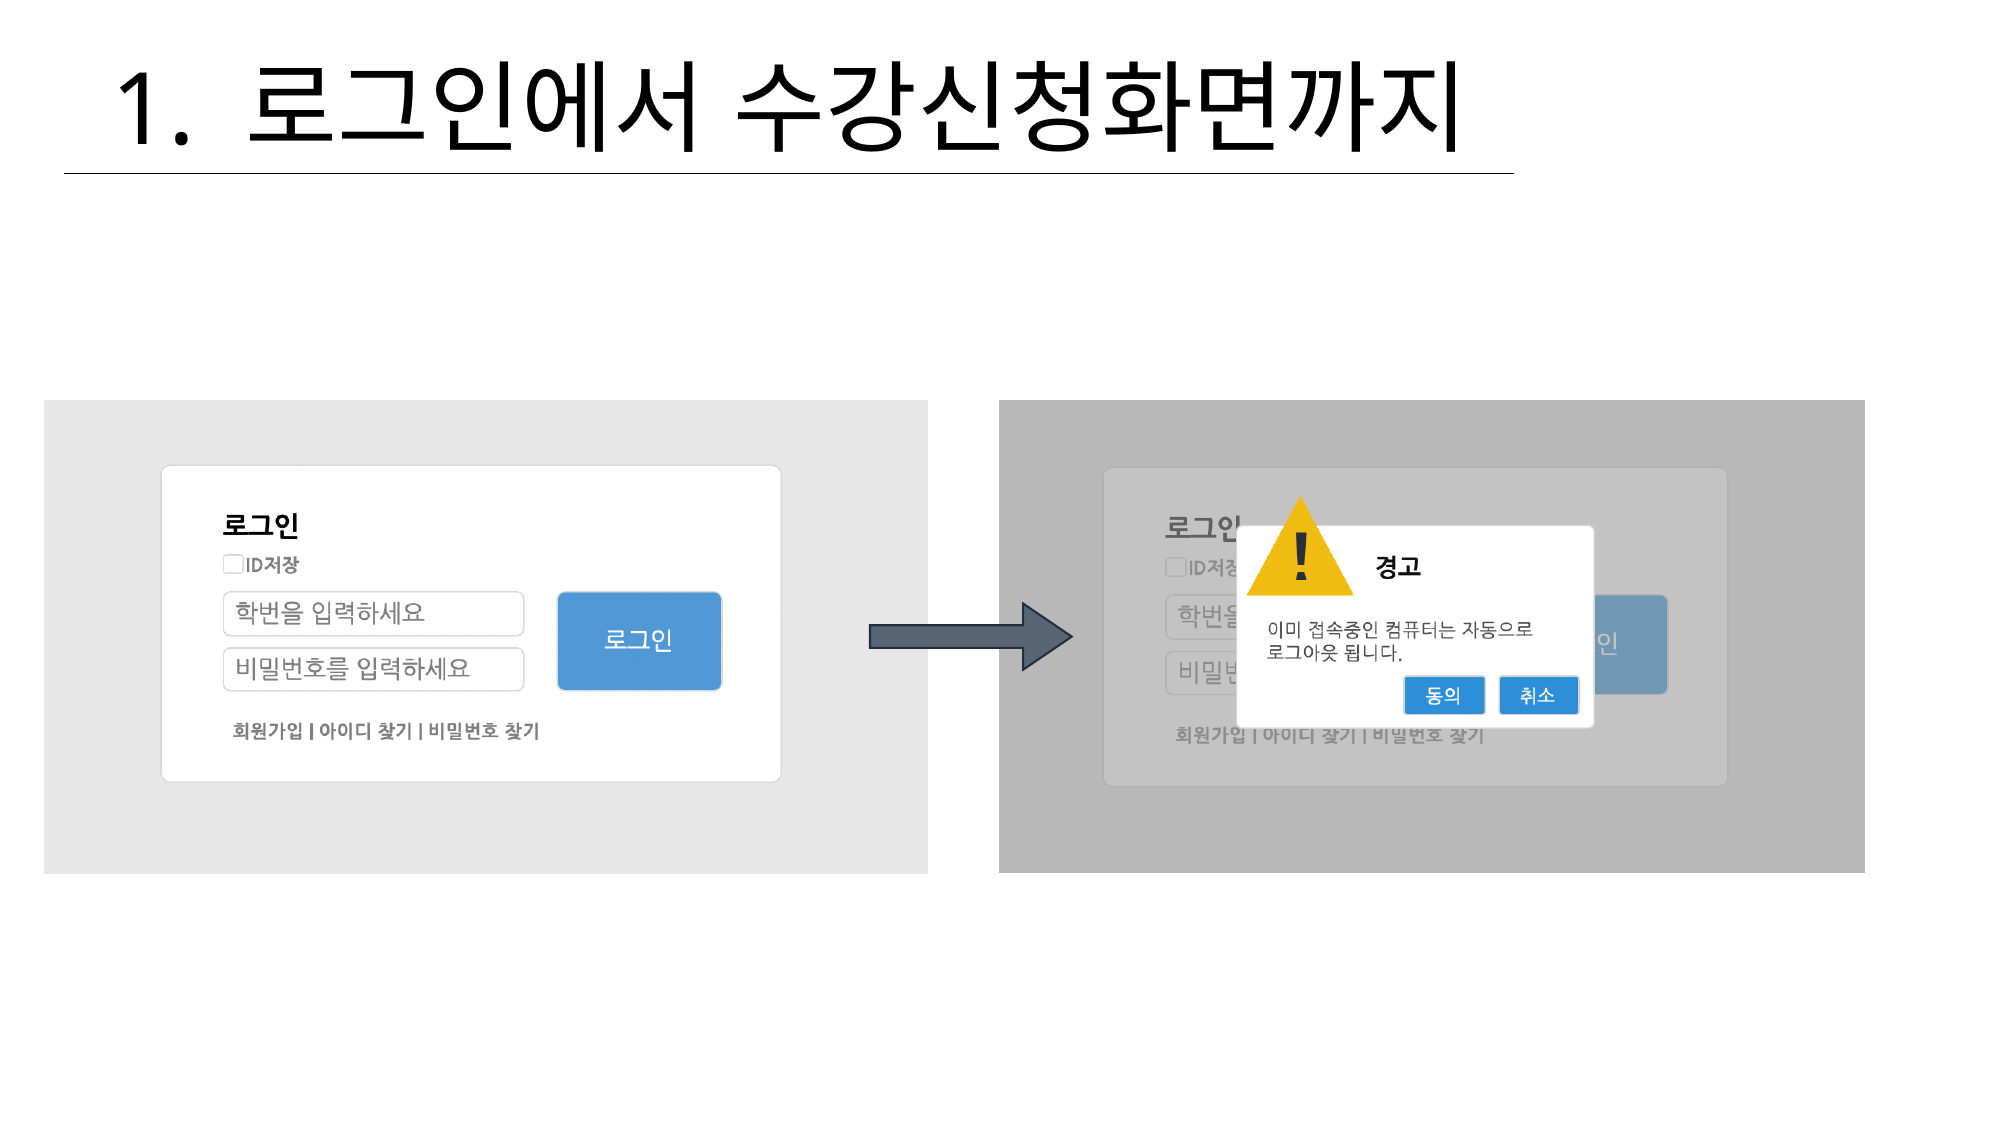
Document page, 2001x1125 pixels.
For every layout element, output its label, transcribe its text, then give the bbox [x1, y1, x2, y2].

text_box [928, 624, 999, 649]
picture [999, 400, 1865, 873]
picture [44, 400, 928, 874]
text_box 1. 로그인에서 수강신청화면까지 [96, 37, 1485, 173]
